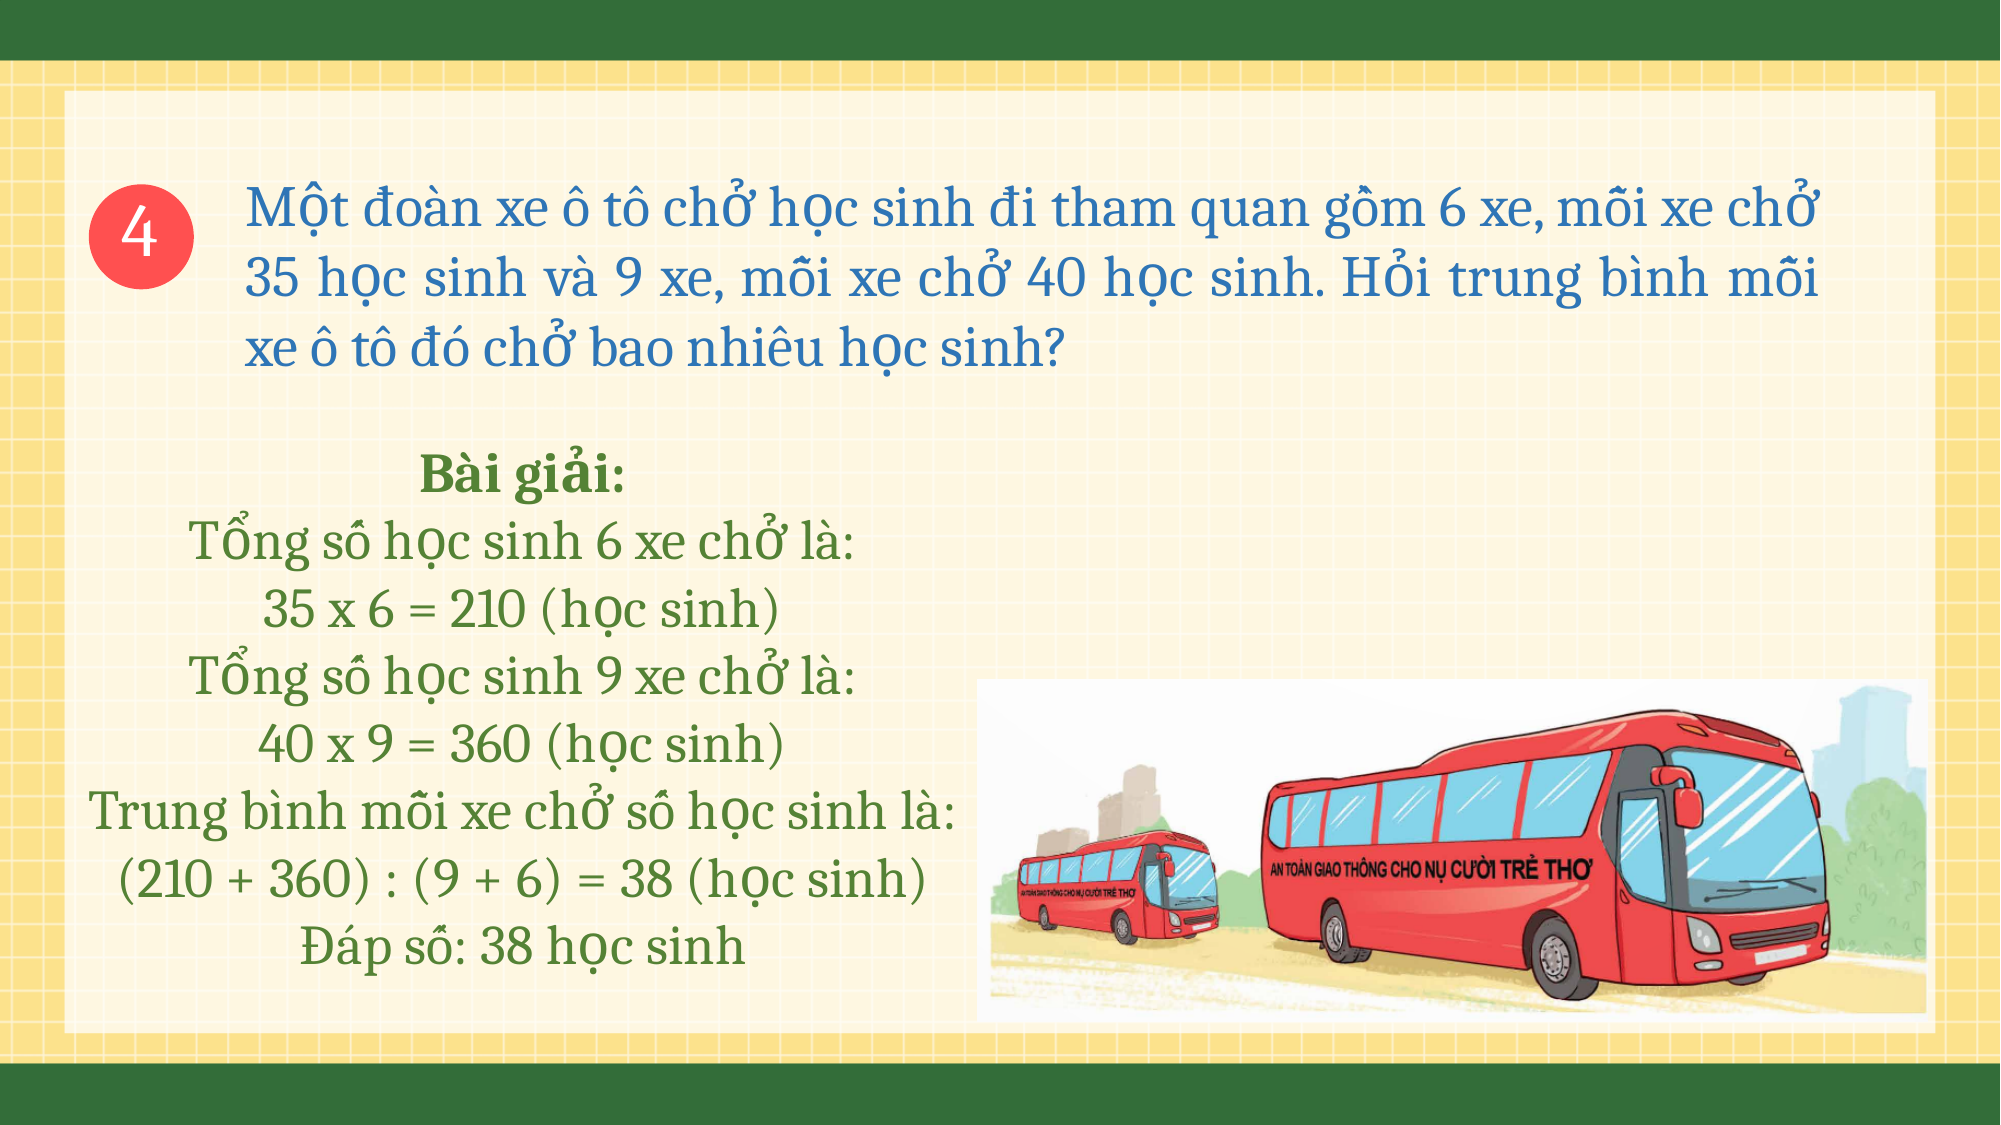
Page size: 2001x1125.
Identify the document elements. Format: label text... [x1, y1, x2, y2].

text_box Bài giải: Tổng số học sinh 6 xe chở là: 35 x 6 = 210 (học sinh) Tổng số học sinh 9 xe chở là: 40 x 9 = 360 (học sinh) Trung bình mỗi xe chở số học sinh là: (210 + 360) : (9 + 6) = 38 (học sinh) Đáp số: 38 học sinh [42, 428, 1004, 984]
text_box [88, 160, 1835, 388]
picture [0, 0, 2000, 1125]
